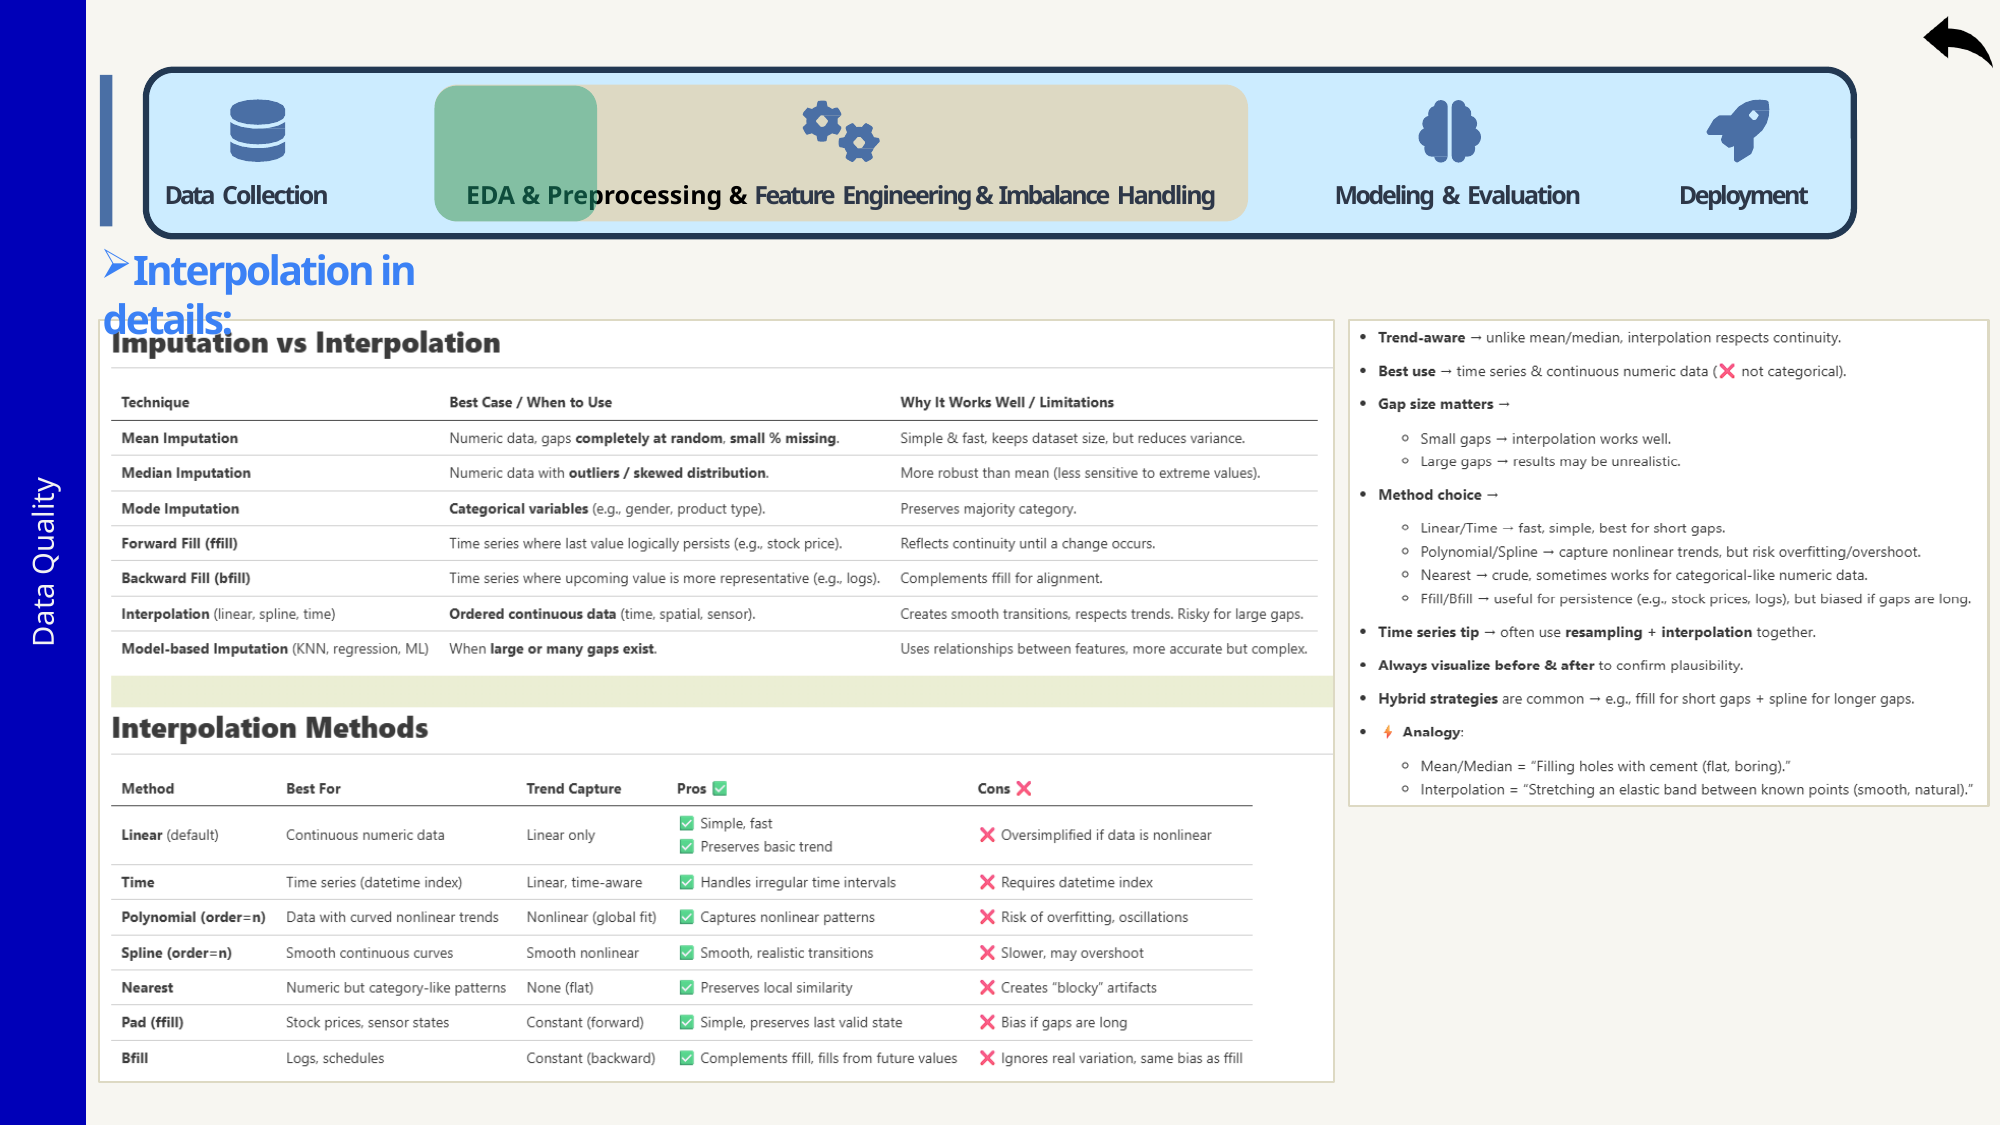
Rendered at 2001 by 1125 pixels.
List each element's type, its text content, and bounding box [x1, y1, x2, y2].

picture [1349, 320, 1988, 805]
text_box [802, 100, 842, 142]
text_box [1418, 100, 1448, 163]
text_box [838, 123, 880, 162]
text_box Deployment [1676, 177, 1838, 210]
text_box EDA & Preprocessing & Feature Engineering & Imbalance Handling [597, 177, 1247, 210]
text_box [443, 82, 1251, 224]
text_box [1706, 99, 1770, 163]
text_box [1451, 100, 1481, 163]
text_box Data Quality [0, 0, 88, 1125]
text_box [230, 122, 286, 145]
text_box [230, 141, 286, 162]
picture [99, 320, 1333, 1082]
text_box Modeling & Evaluation [1332, 177, 1592, 210]
text_box [143, 67, 1857, 239]
text_box [432, 83, 600, 224]
text_box Interpolation in details: [85, 237, 550, 350]
picture [1916, 0, 2000, 84]
text_box Data Collection [162, 177, 350, 210]
text_box [230, 99, 286, 125]
